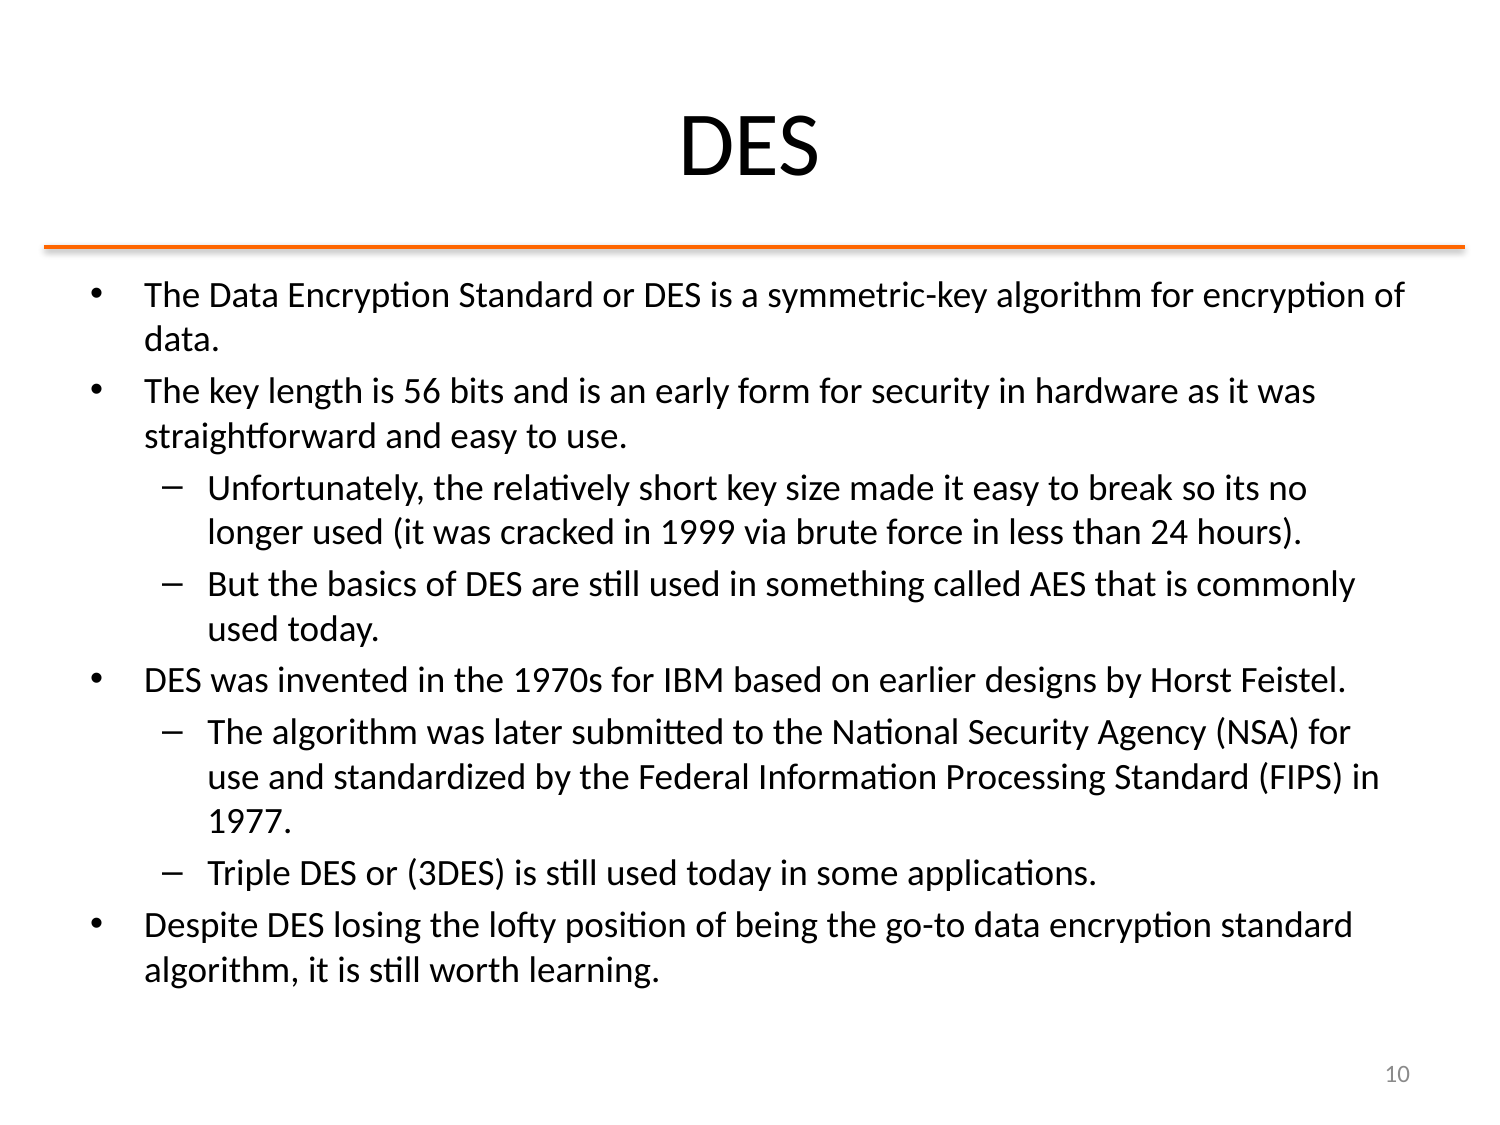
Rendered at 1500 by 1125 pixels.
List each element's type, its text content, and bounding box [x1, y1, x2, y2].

list The Data Encryption Standard or DES is a symmetric-key algorithm for encryption of data. The key length is 56 bits and is an early form for security in hardware as it was straightforward and easy to use. Unfortunately, the relatively short key size made it easy to break so its no longer used (it was cracked in 1999 via brute force in less than 24 hours). But the basics of DES are still used in something called AES that is commonly used today. DES was invented in the 1970s for IBM based on earlier designs by Horst Feistel. The algorithm was later submitted to the National Security Agency (NSA) for use and standardized by the Federal Information Processing Standard (FIPS) in 1977. Triple DES or (3DES) is still used today in some applications. Despite DES losing the lofty position of being the go-to data encryption standard algorithm, it is still worth learning. [75, 262, 1425, 1050]
slide_number 10 [1074, 1042, 1425, 1103]
title DES [75, 45, 1425, 233]
